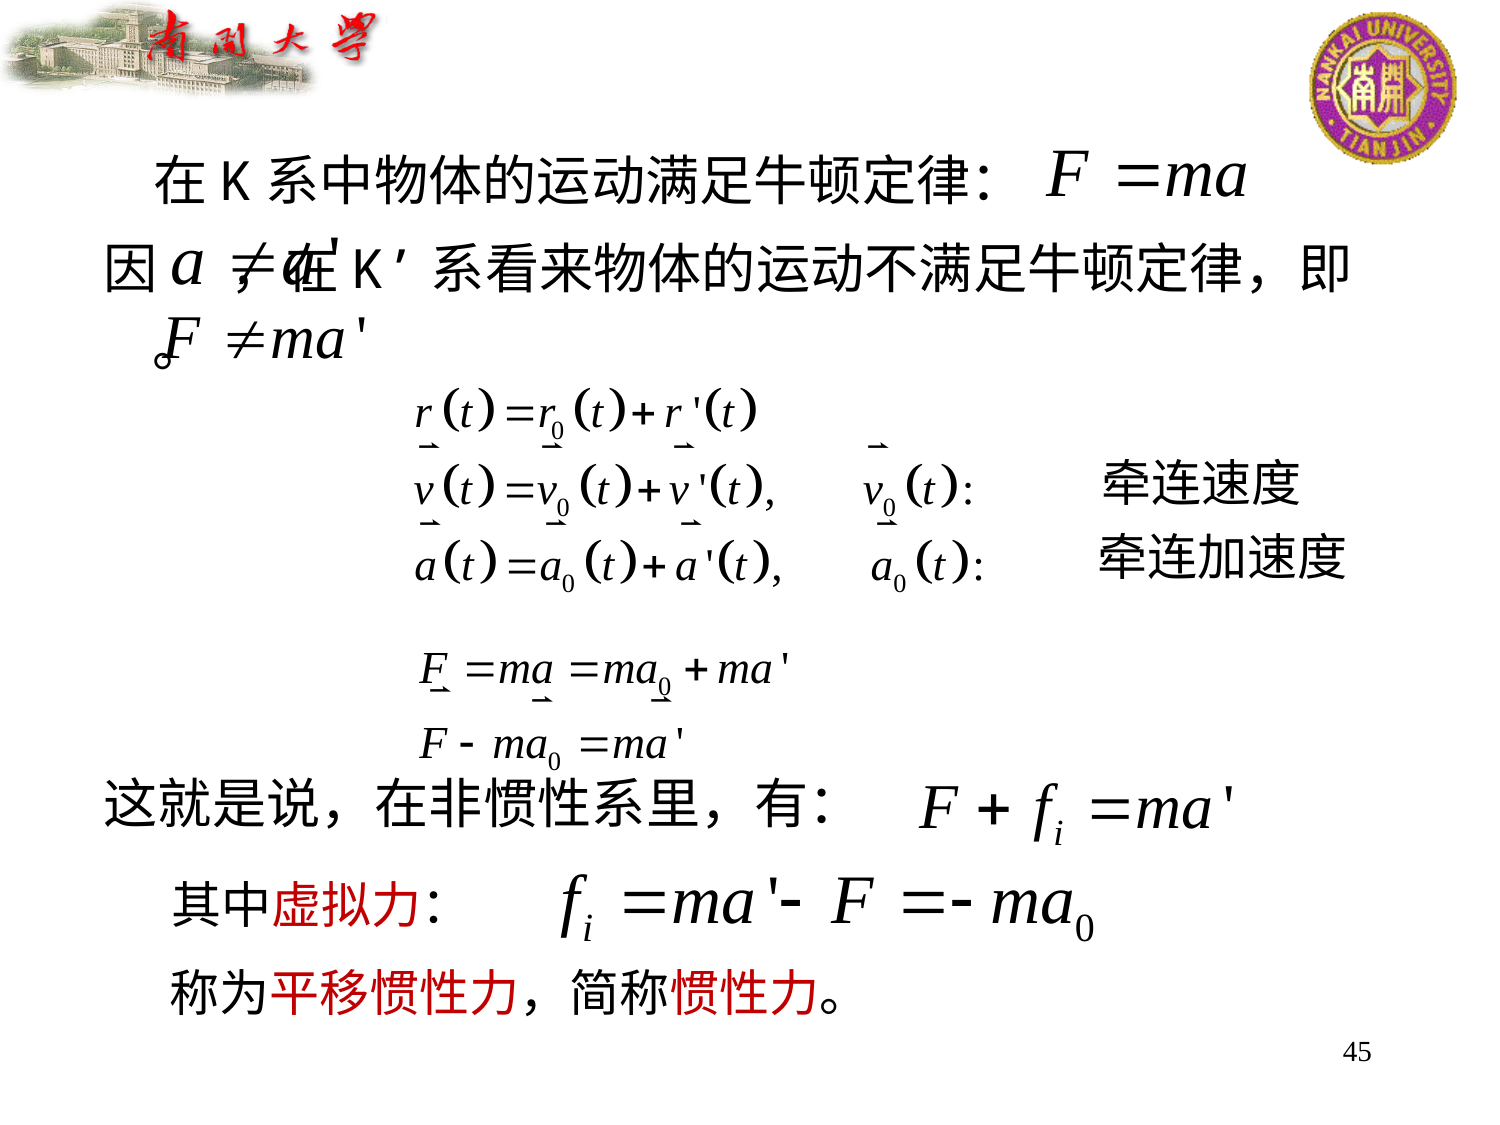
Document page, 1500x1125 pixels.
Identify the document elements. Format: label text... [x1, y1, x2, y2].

slide_number 45 [1074, 1024, 1388, 1101]
text_box 牵连加速度 [1083, 517, 1363, 593]
text_box 称为平移惯性力，简称惯性力。 [154, 953, 954, 1029]
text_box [151, 290, 375, 374]
picture [0, 0, 388, 100]
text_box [907, 759, 1243, 861]
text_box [537, 848, 1110, 959]
text_box 其中虚拟力： [105, 865, 532, 941]
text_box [410, 633, 798, 780]
text_box 在K系中物体的运动满足牛顿定律： 因 ，在K’系看来物体的运动不满足牛顿定律，即 。 这就是说，在非惯性系里，有： [88, 125, 1412, 646]
picture [1262, 0, 1500, 178]
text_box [598, 274, 618, 304]
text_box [1033, 121, 1265, 214]
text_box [407, 379, 991, 607]
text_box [159, 219, 349, 289]
text_box 牵连速度 [1086, 444, 1316, 517]
